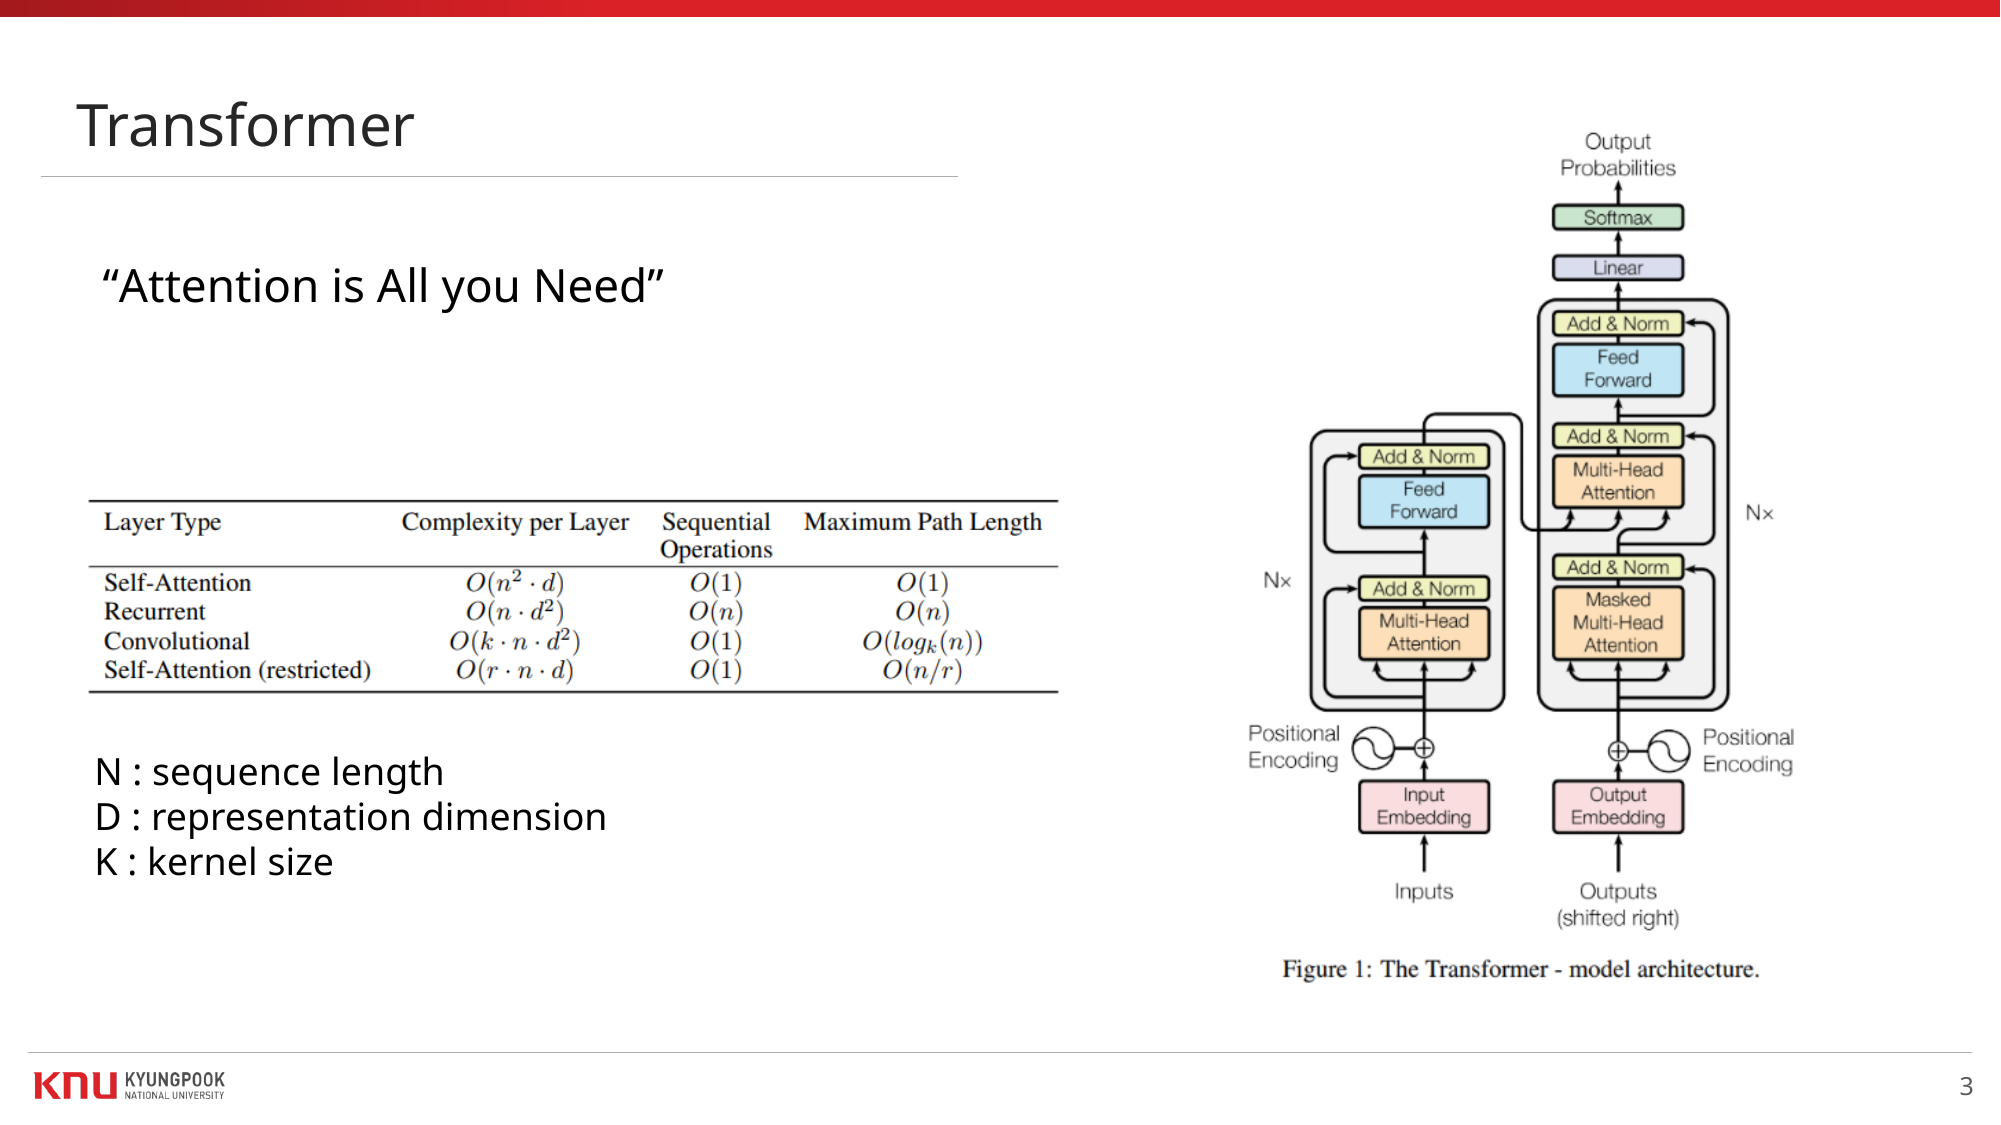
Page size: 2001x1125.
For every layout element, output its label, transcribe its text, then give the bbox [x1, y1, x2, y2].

text_box Transformer [61, 80, 993, 166]
text_box N : sequence length D : representation dimension K : kernel size [79, 740, 624, 890]
picture [66, 493, 1092, 708]
picture [1236, 111, 1816, 1014]
text_box 3 [1748, 1063, 1989, 1108]
picture [33, 1072, 225, 1099]
text_box “Attention is All you Need” [87, 248, 680, 319]
